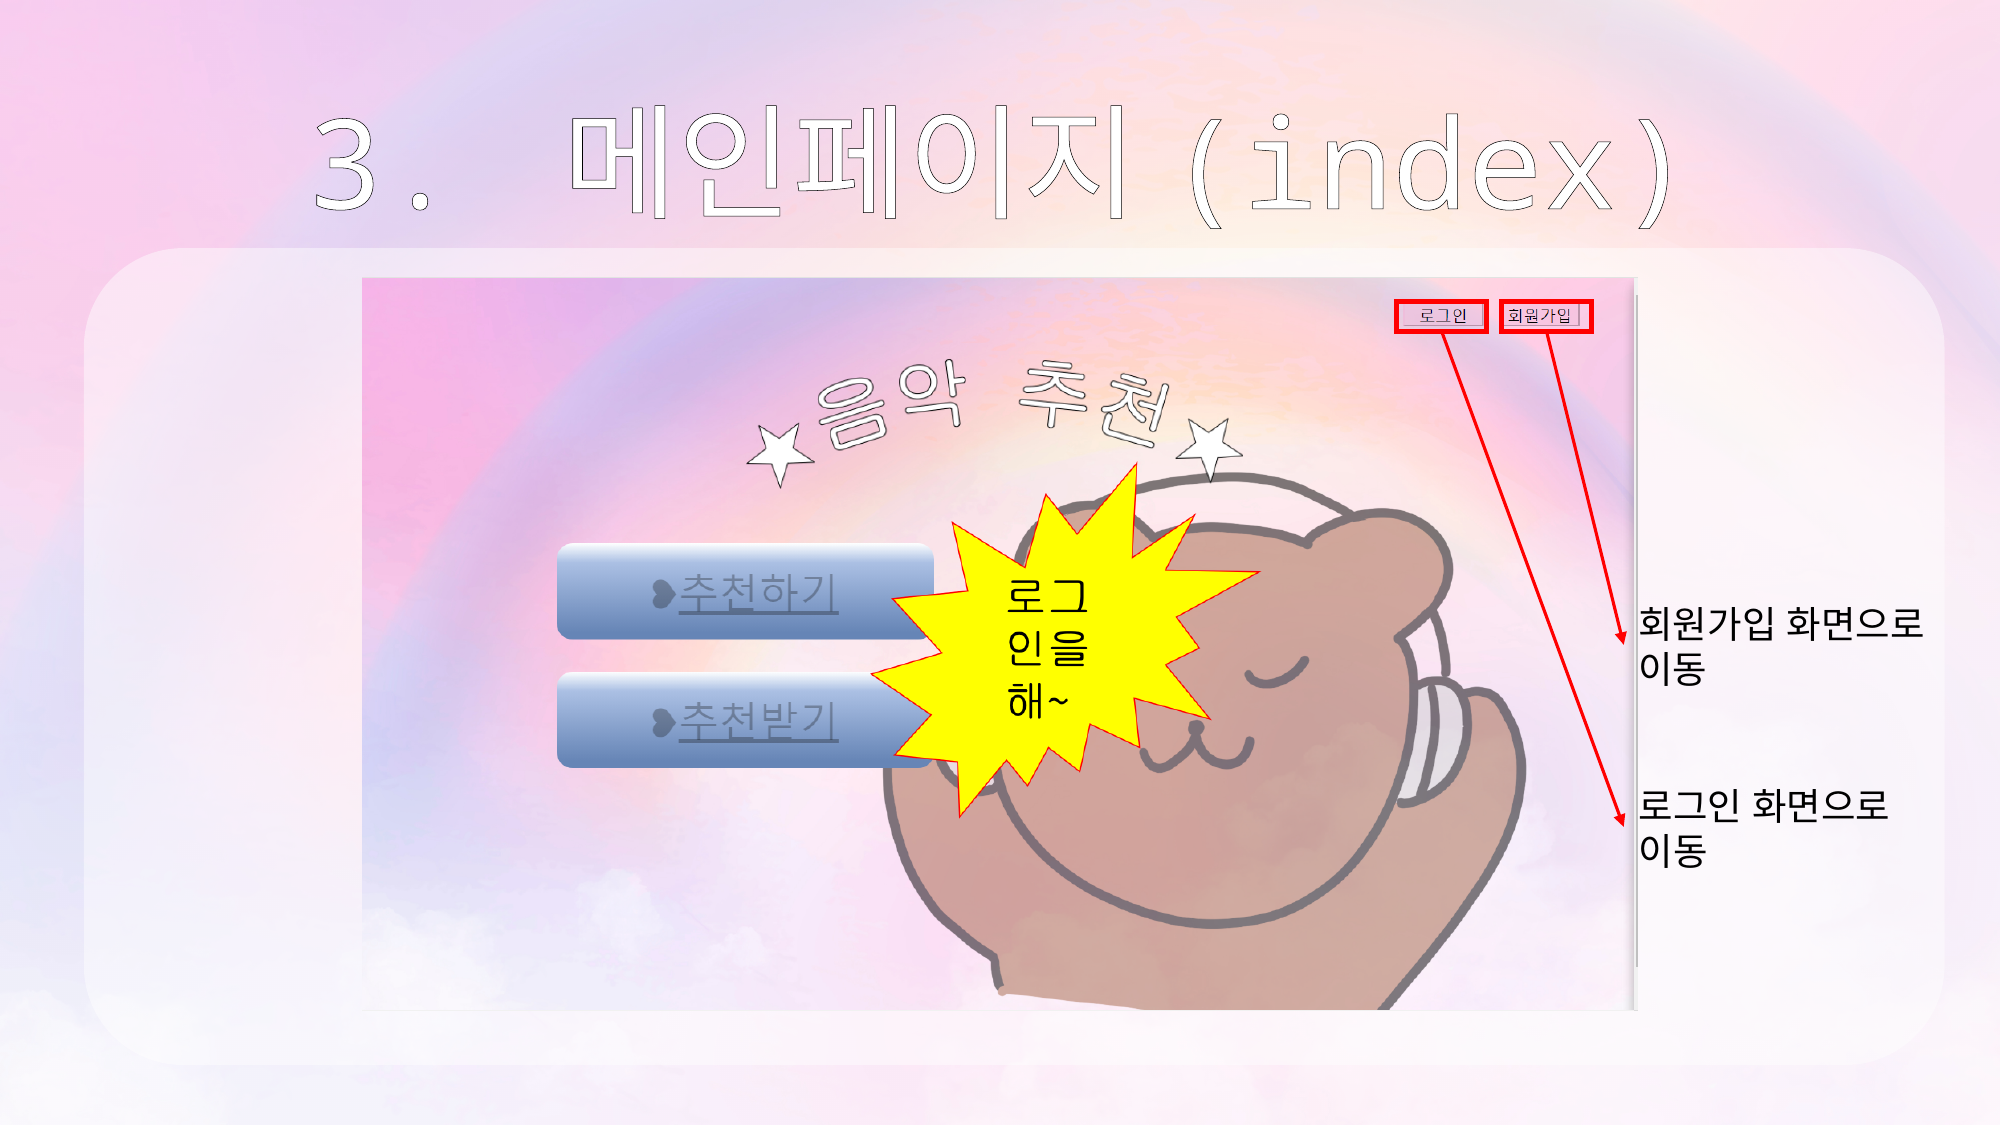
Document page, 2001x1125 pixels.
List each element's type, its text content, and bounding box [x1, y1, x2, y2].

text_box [0, 0, 2000, 1125]
picture [362, 277, 1638, 1011]
text_box 회원가입 화면으로 이동 [1638, 593, 1977, 698]
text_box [1546, 331, 1624, 645]
title 3. 메인페이지(index) [137, 59, 1863, 257]
text_box [82, 247, 1946, 1067]
text_box 로그인 화면으로 이동 [1638, 775, 1945, 881]
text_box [1441, 331, 1624, 827]
